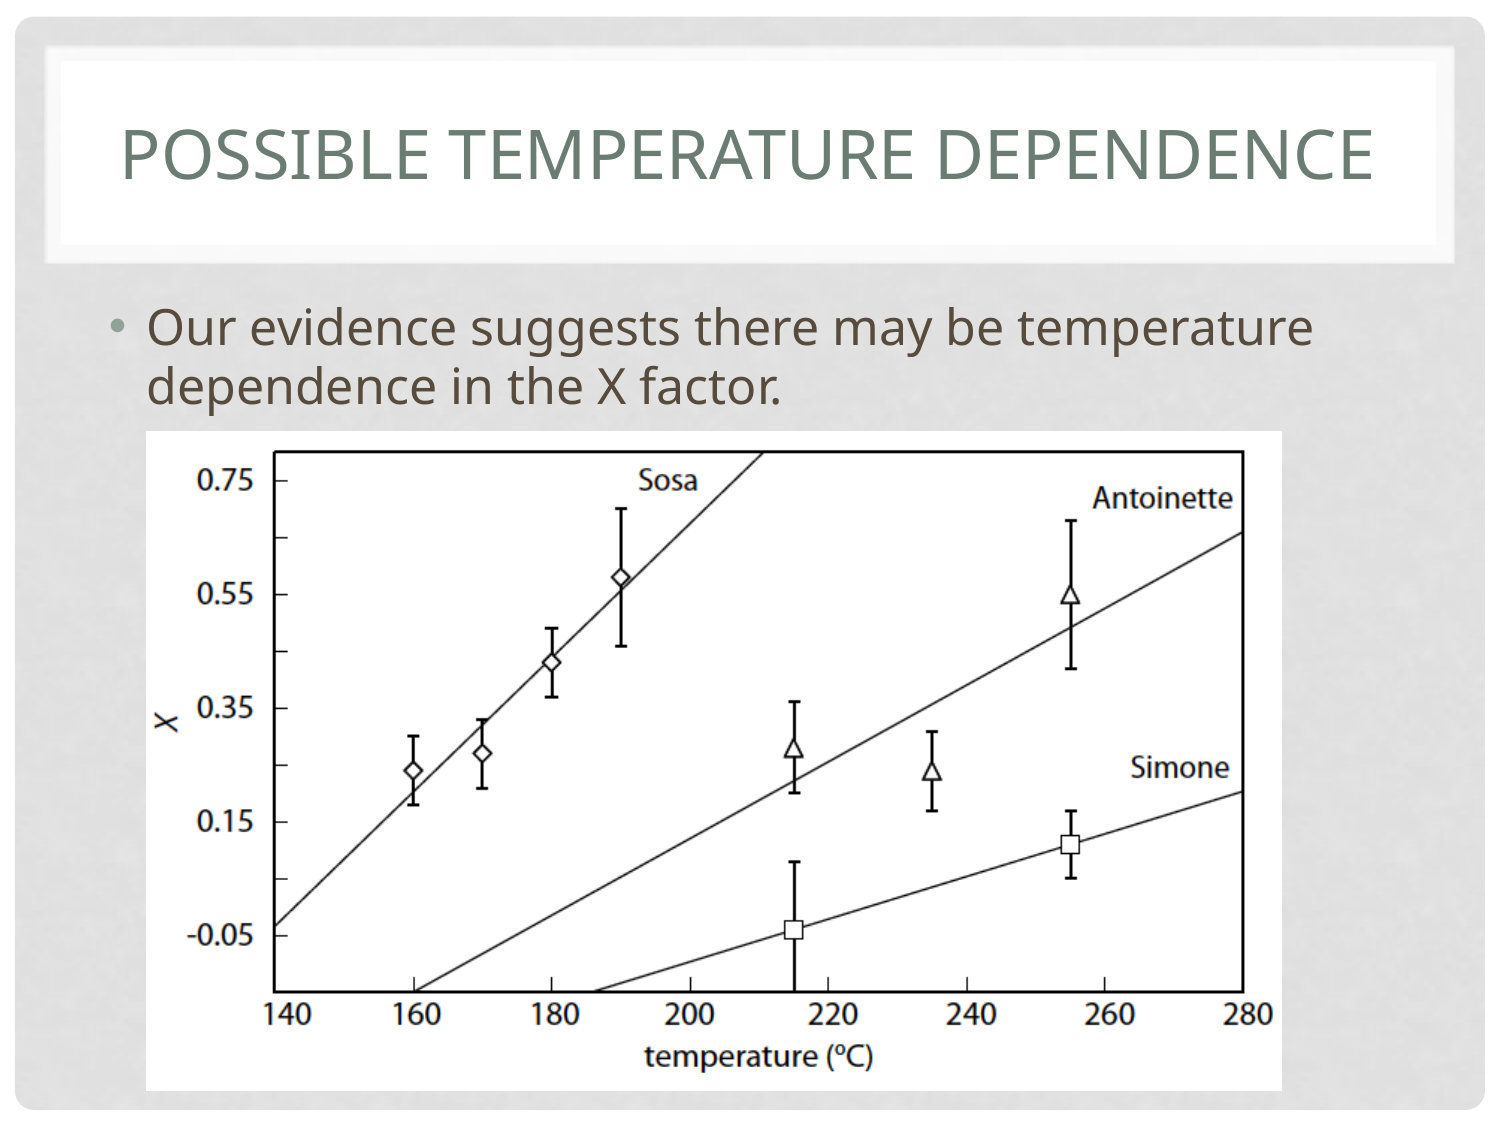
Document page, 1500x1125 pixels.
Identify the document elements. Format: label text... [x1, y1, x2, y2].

title Possible temperature dependence [69, 66, 1425, 238]
list Our evidence suggests there may be temperature dependence in the X factor. [75, 287, 1425, 1005]
picture [146, 431, 1282, 1091]
